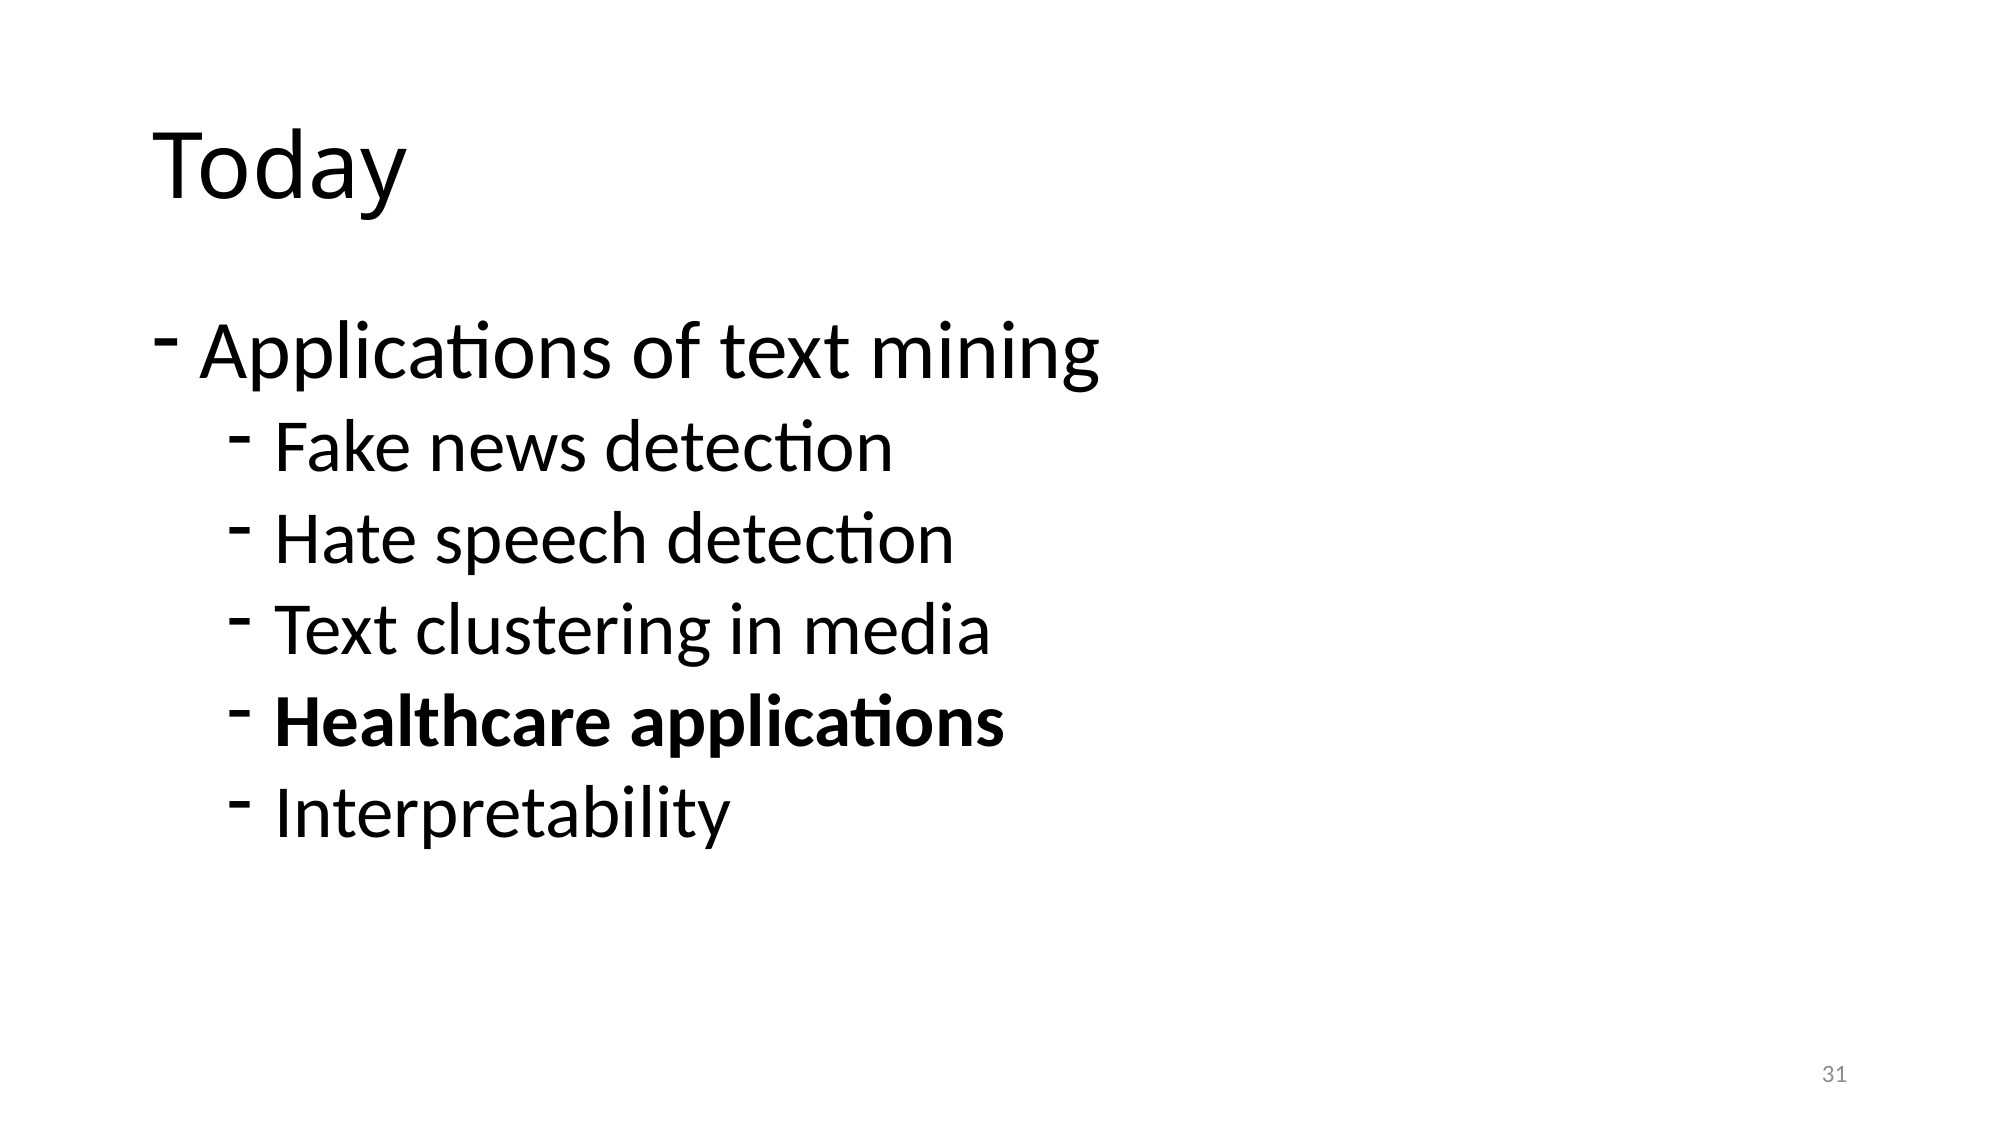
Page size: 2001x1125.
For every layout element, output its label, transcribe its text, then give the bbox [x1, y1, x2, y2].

list Applications of text mining Fake news detection Hate speech detection Text clustering in media Healthcare applications Interpretability [137, 299, 1863, 1014]
title Today [137, 59, 1863, 278]
slide_number 31 [1412, 1042, 1863, 1103]
